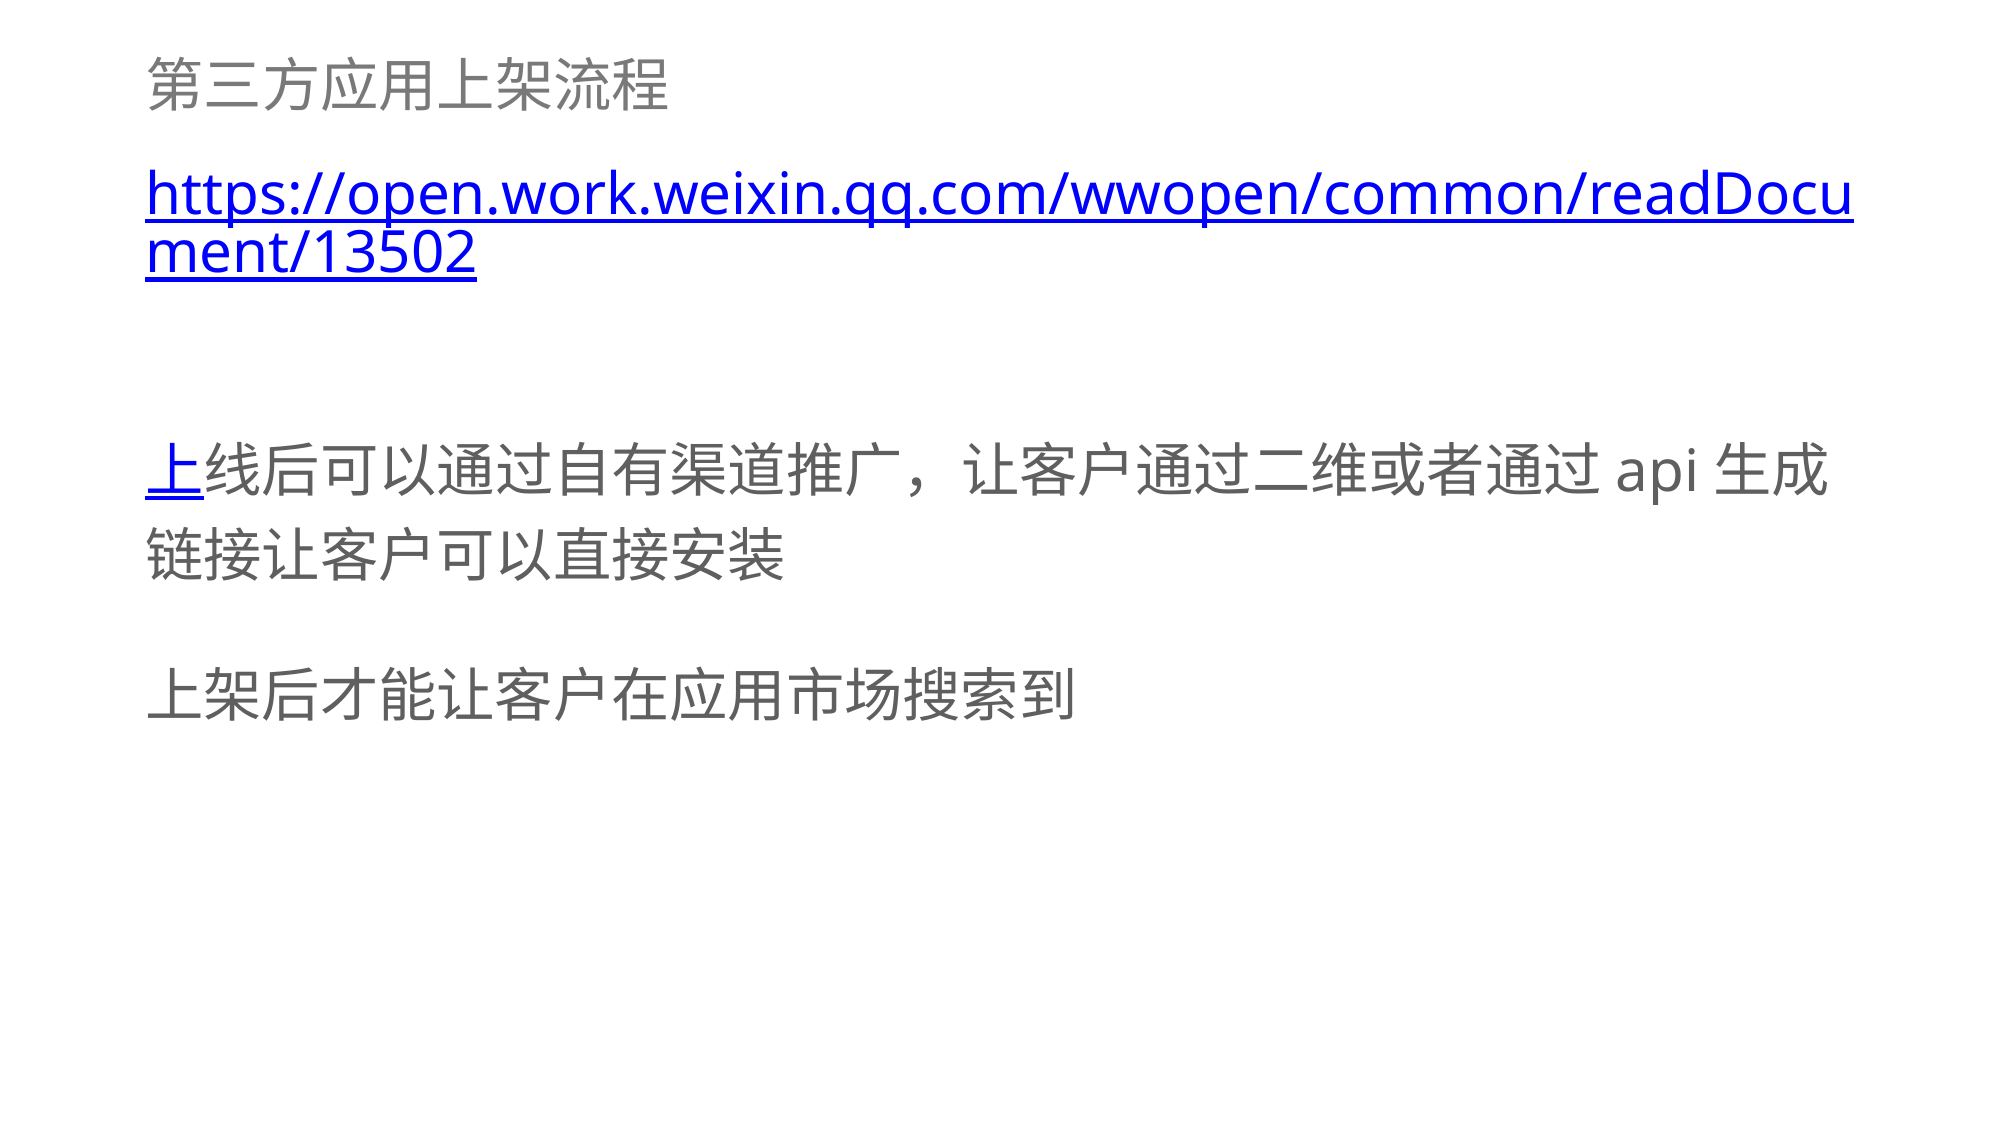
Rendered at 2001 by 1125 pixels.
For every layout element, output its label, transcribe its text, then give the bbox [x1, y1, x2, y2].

text_box 第三方应用上架流程 [138, 40, 678, 126]
text_box https://open.work.weixin.qq.com/wwopen/common/readDocument/13502 上线后可以通过自有渠道推广，让客户通过二维或者通过api生成链接让客户可以直接安装 上架后才能让客户在应用市场搜索到 [138, 148, 1878, 747]
